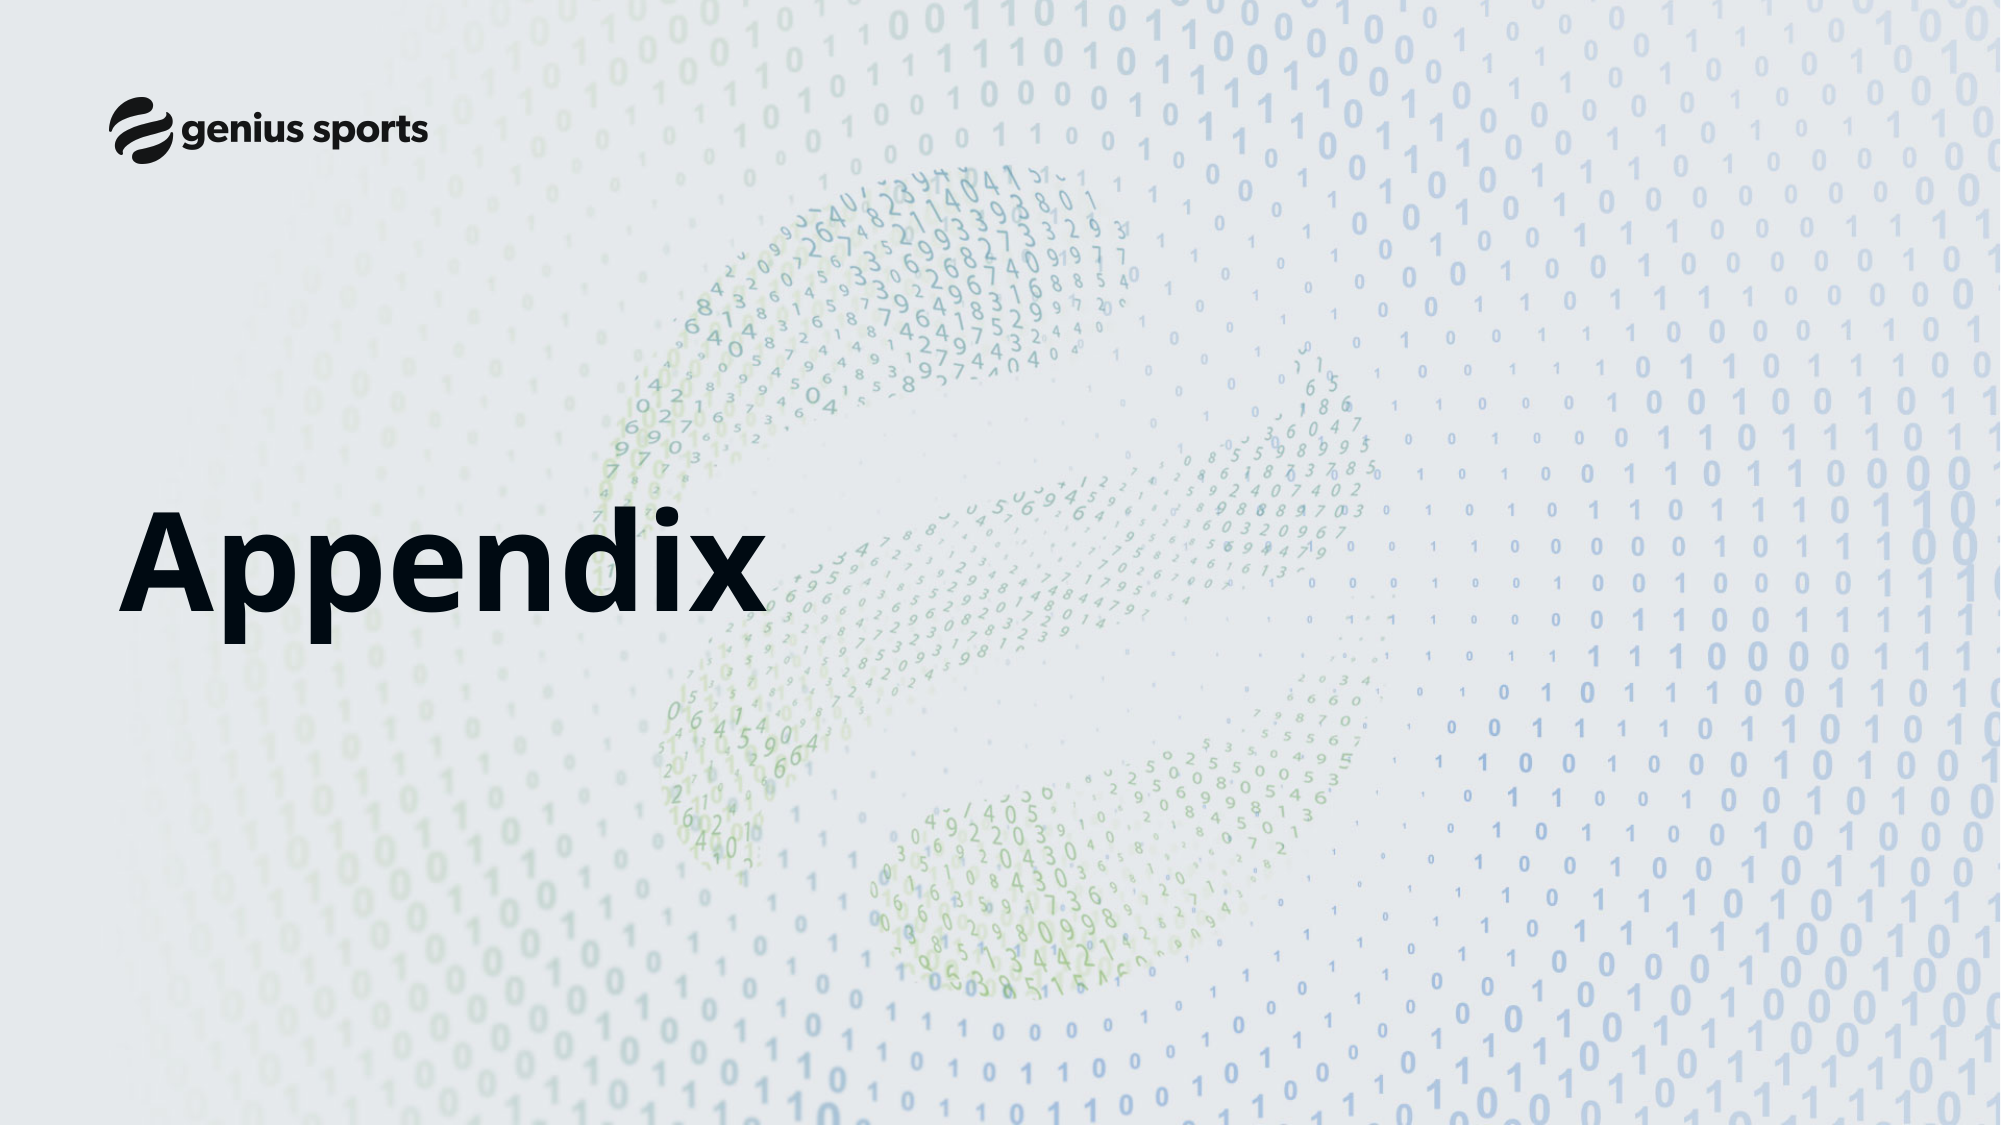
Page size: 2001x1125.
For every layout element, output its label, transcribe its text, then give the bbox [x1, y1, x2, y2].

list Appendix [104, 468, 1441, 657]
picture [0, 0, 2001, 1125]
